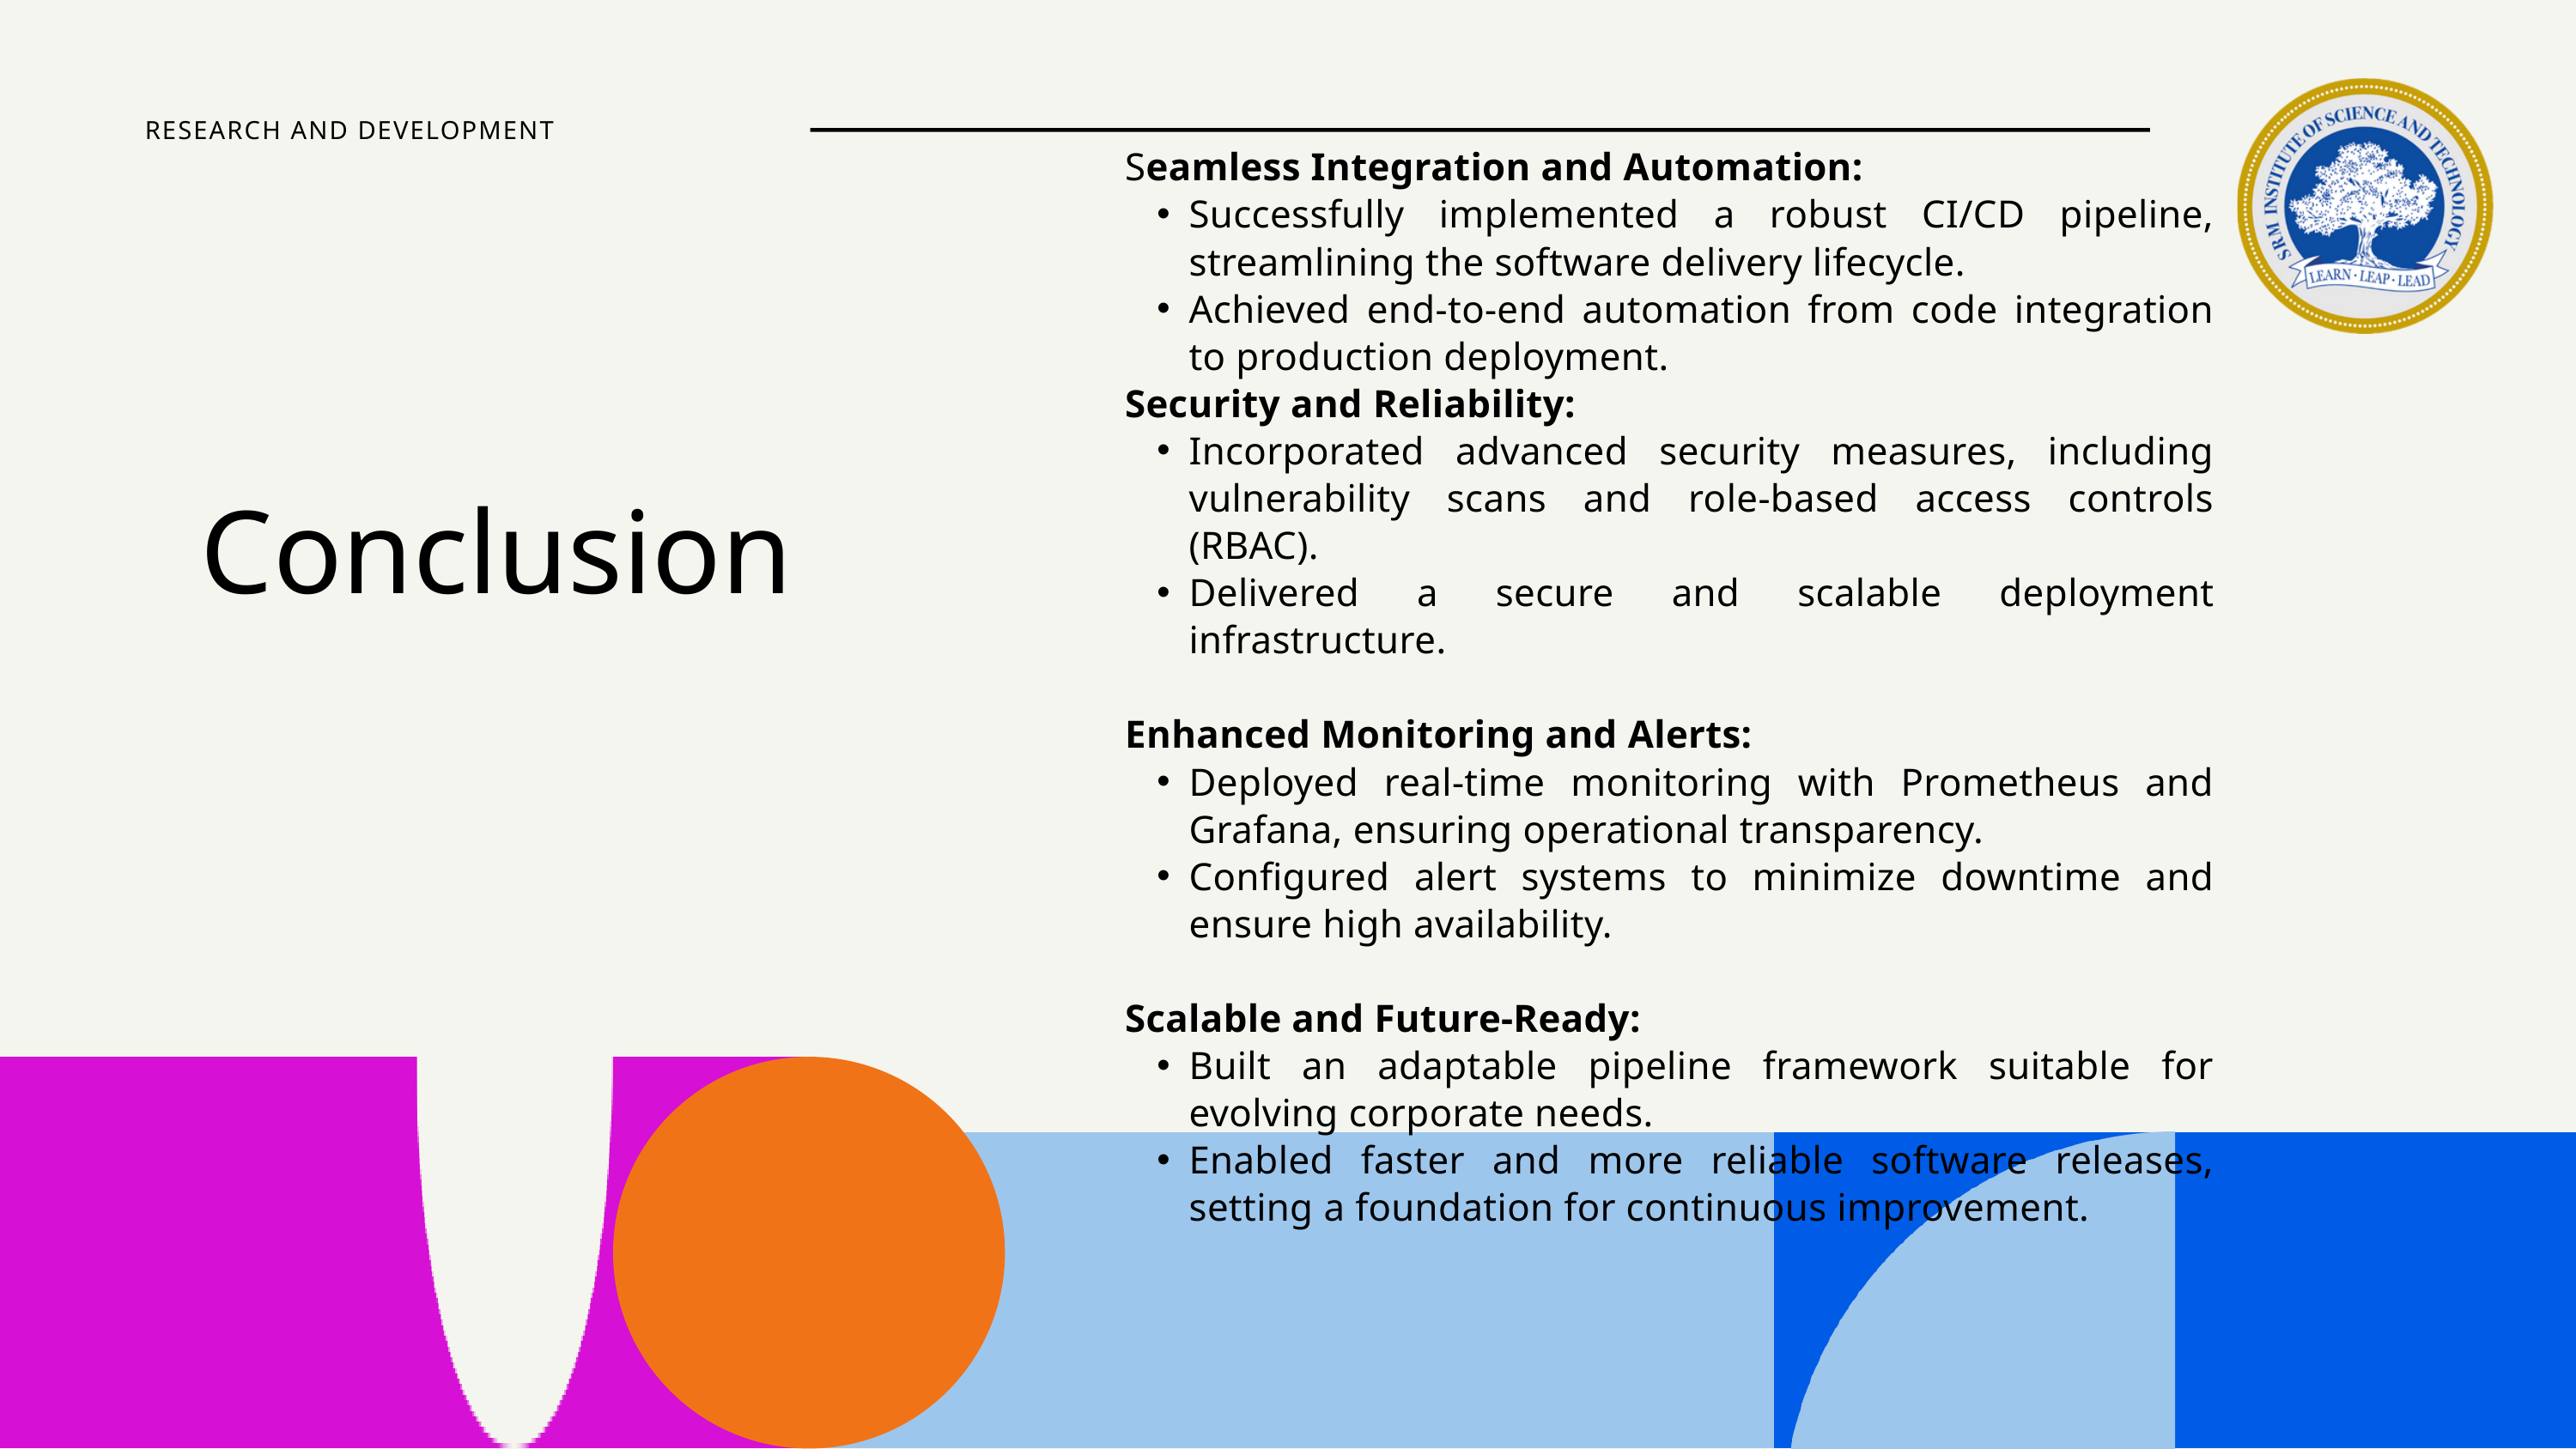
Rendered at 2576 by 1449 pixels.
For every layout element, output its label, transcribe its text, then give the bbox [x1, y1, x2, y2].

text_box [0, 1056, 611, 1449]
text_box [2237, 78, 2494, 334]
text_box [612, 1056, 1005, 1449]
text_box RESEARCH AND DEVELOPMENT [144, 114, 810, 145]
text_box Seamless Integration and Automation: Successfully implemented a robust CI/CD pipeline, streamlining the software delivery lifecycle. Achieved end-to-end automation from code integration to production deployment. Security and Reliability: Incorporated advanced security measures, including vulnerability scans and role-based access controls (RBAC). Delivered a secure and scalable deployment infrastructure. Enhanced Monitoring and Alerts: Deployed real-time monitoring with Prometheus and Grafana, ensuring operational transparency. Configured alert systems to minimize downtime and ensure high availability. Scalable and Future-Ready: Built an adaptable pipeline framework suitable for evolving corporate needs. Enabled faster and more reliable software releases, setting a foundation for continuous improvement. [1125, 141, 2215, 1131]
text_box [1774, 1131, 2576, 1449]
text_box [810, 114, 2151, 145]
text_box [1008, 1131, 1772, 1449]
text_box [200, 478, 1163, 707]
